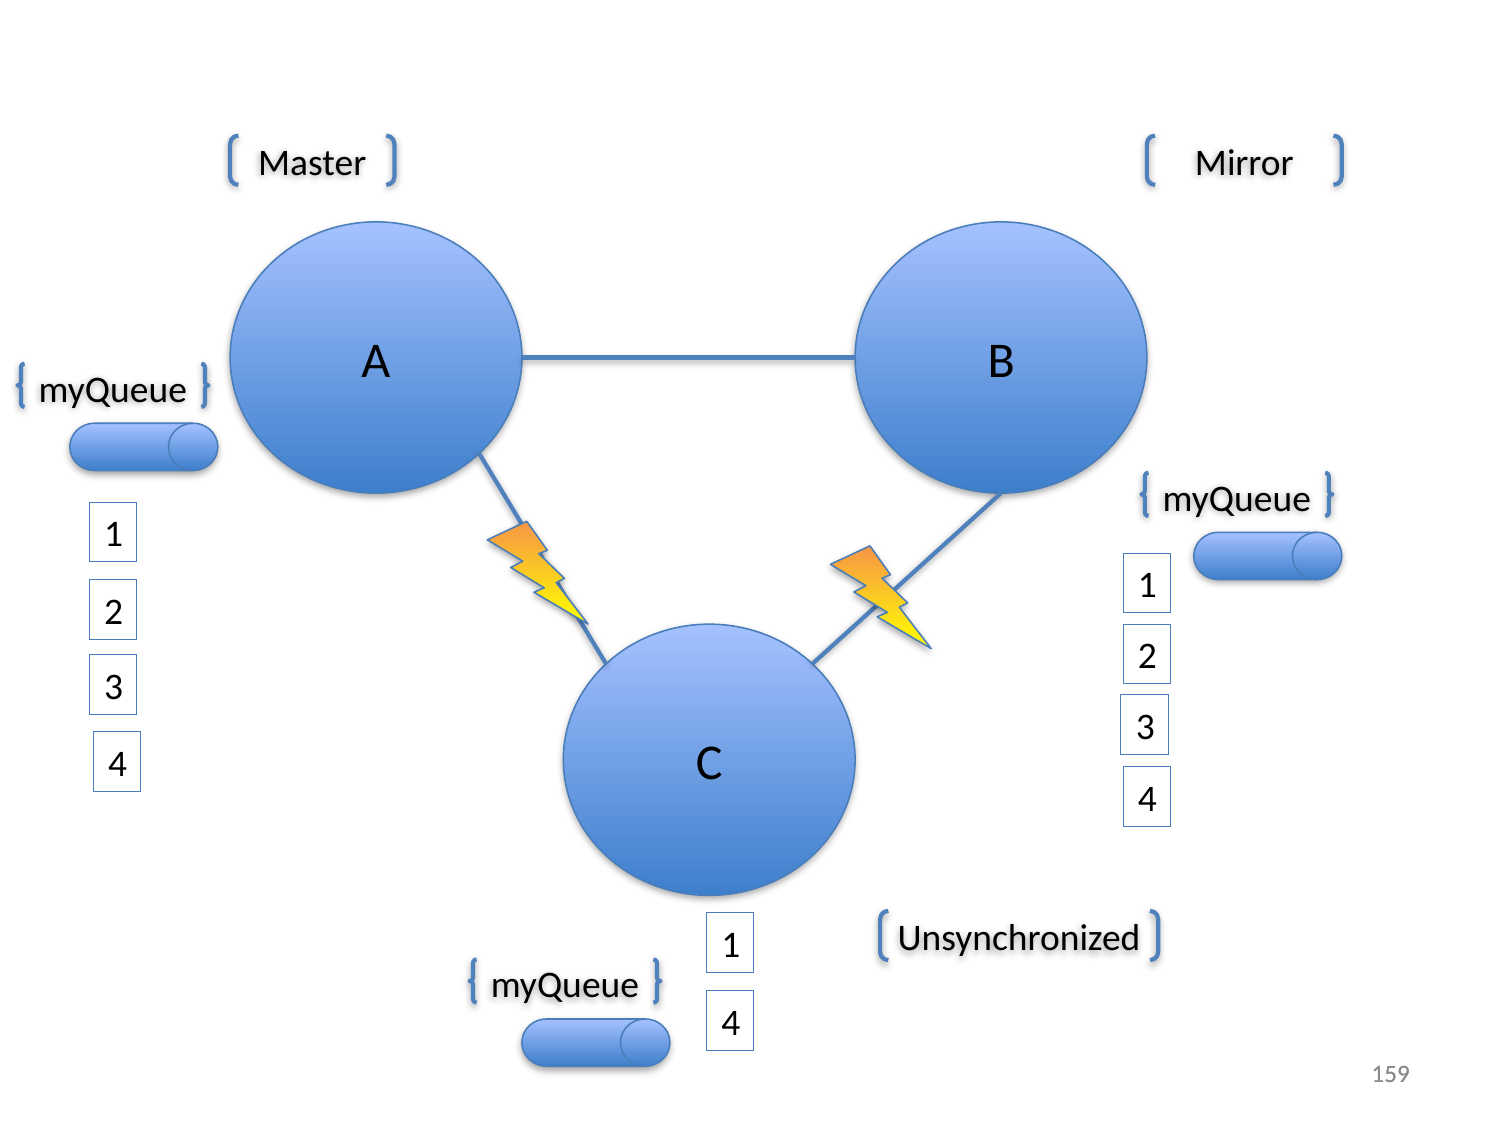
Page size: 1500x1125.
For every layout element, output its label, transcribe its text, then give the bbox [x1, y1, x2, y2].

text_box Master [227, 133, 397, 187]
text_box Mirror [1144, 133, 1344, 187]
text_box [1193, 531, 1343, 581]
text_box myQueue [15, 361, 211, 409]
text_box 159 [1074, 1042, 1425, 1103]
text_box A [229, 221, 523, 494]
text_box C [562, 623, 856, 897]
text_box 1 [706, 912, 754, 973]
text_box 3 [1120, 694, 1169, 755]
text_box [478, 453, 607, 665]
text_box 2 [1123, 624, 1171, 684]
text_box 4 [706, 990, 754, 1051]
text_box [812, 492, 1002, 665]
text_box 1 [89, 502, 137, 562]
text_box [69, 422, 219, 472]
text_box 3 [89, 654, 137, 715]
text_box 4 [93, 731, 141, 792]
text_box Unsynchronized [878, 908, 1161, 963]
text_box myQueue [467, 957, 663, 1005]
text_box myQueue [1139, 470, 1335, 518]
text_box 2 [89, 579, 137, 640]
text_box B [854, 221, 1148, 494]
text_box [521, 1018, 671, 1068]
text_box 4 [1123, 766, 1171, 827]
text_box 1 [1123, 553, 1171, 613]
